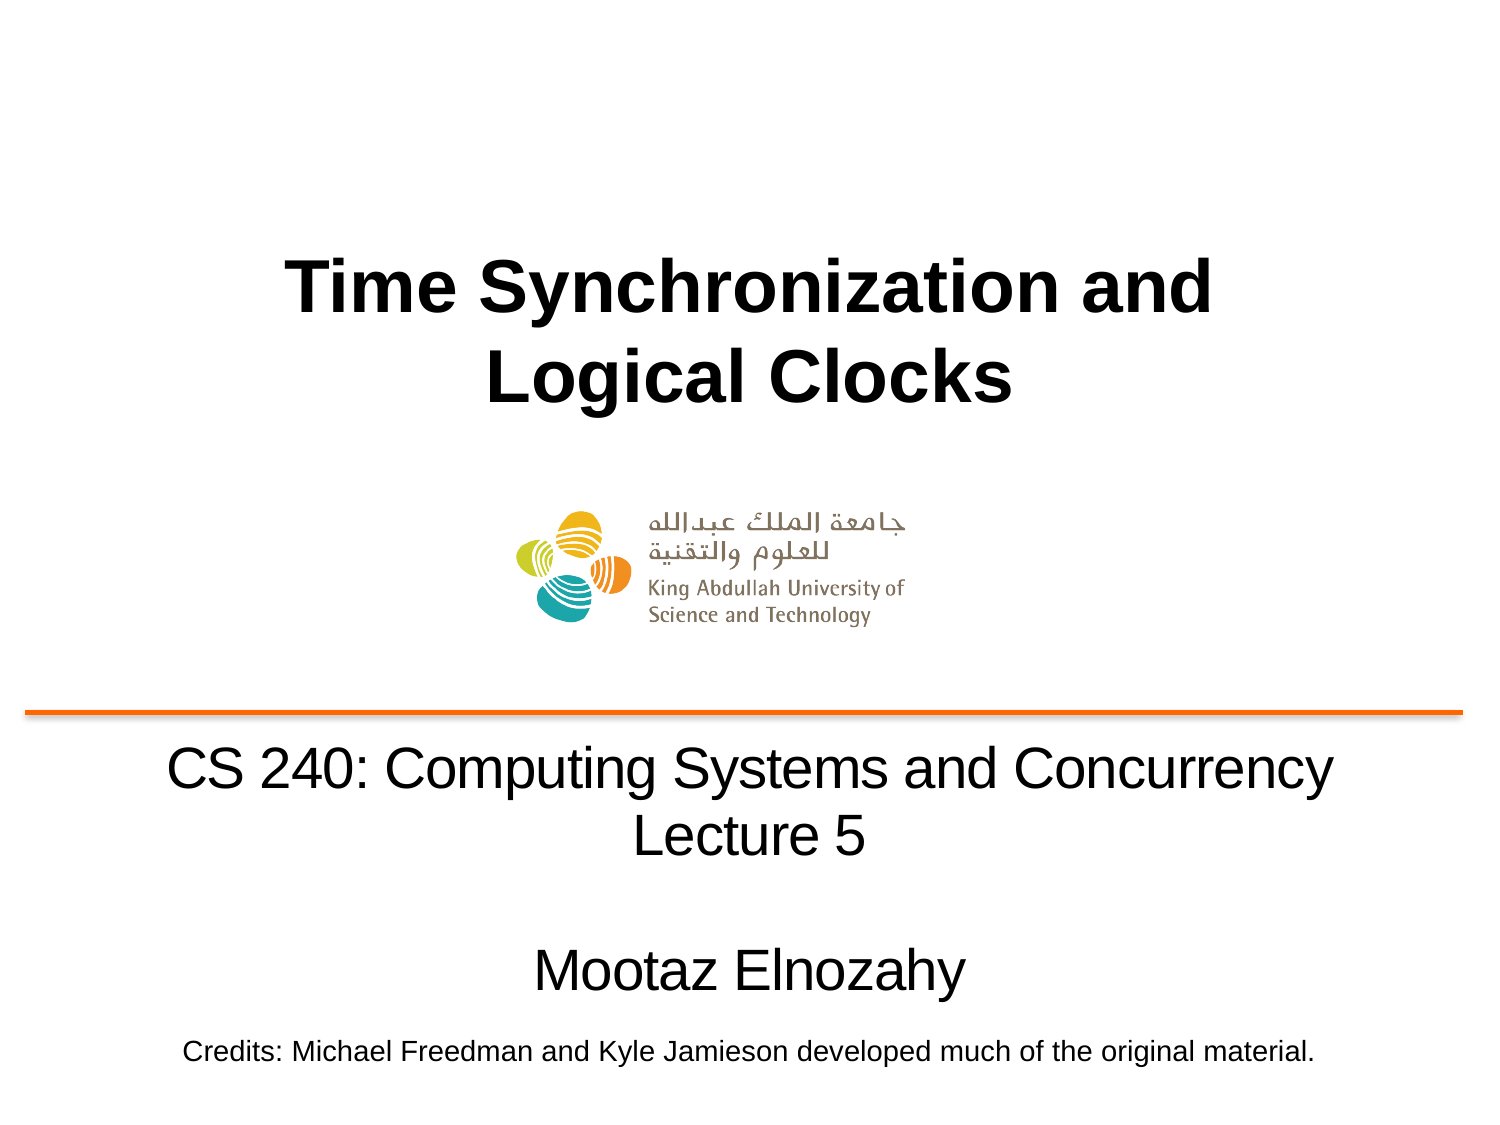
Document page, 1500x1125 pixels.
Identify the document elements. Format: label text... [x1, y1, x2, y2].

picture [472, 480, 1028, 662]
subtitle CS 240: Computing Systems and Concurrency Lecture 5 Mootaz Elnozahy [62, 737, 1438, 1026]
text_box Credits: Michael Freedman and Kyle Jamieson developed much of the original material. [167, 1025, 1333, 1075]
title Time Synchronization and Logical Clocks [62, 112, 1438, 425]
